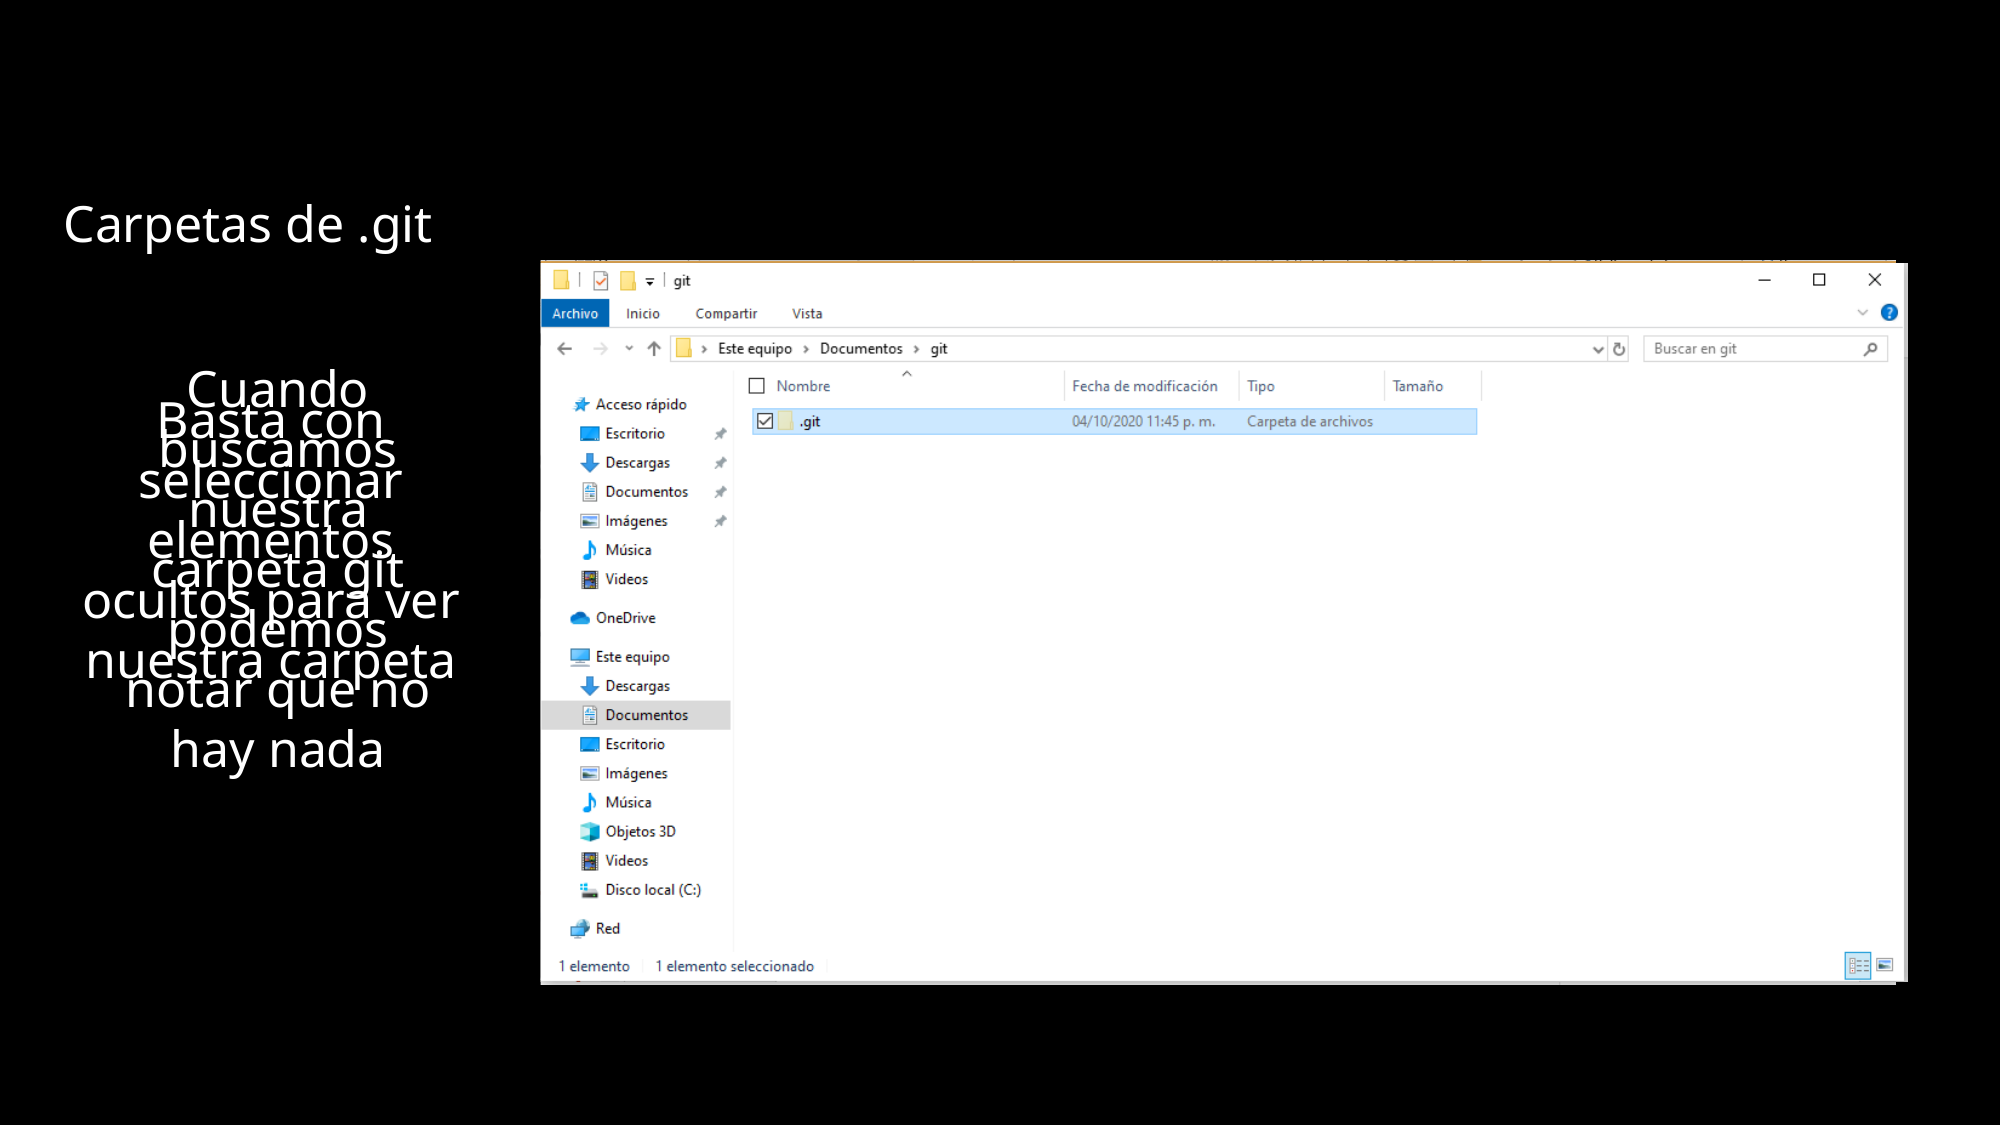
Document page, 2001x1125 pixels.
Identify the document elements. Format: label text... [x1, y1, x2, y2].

text_box Basta con seleccionar elementos ocultos para ver nuestra carpeta [48, 380, 494, 696]
text_box Carpetas de .git [48, 184, 508, 260]
picture [540, 260, 1908, 985]
text_box Cuando buscamos nuestra carpeta git podemos notar que no hay nada [84, 350, 472, 380]
text_box Cuando buscamos nuestra carpeta git podemos notar que no hay nada [84, 696, 472, 786]
